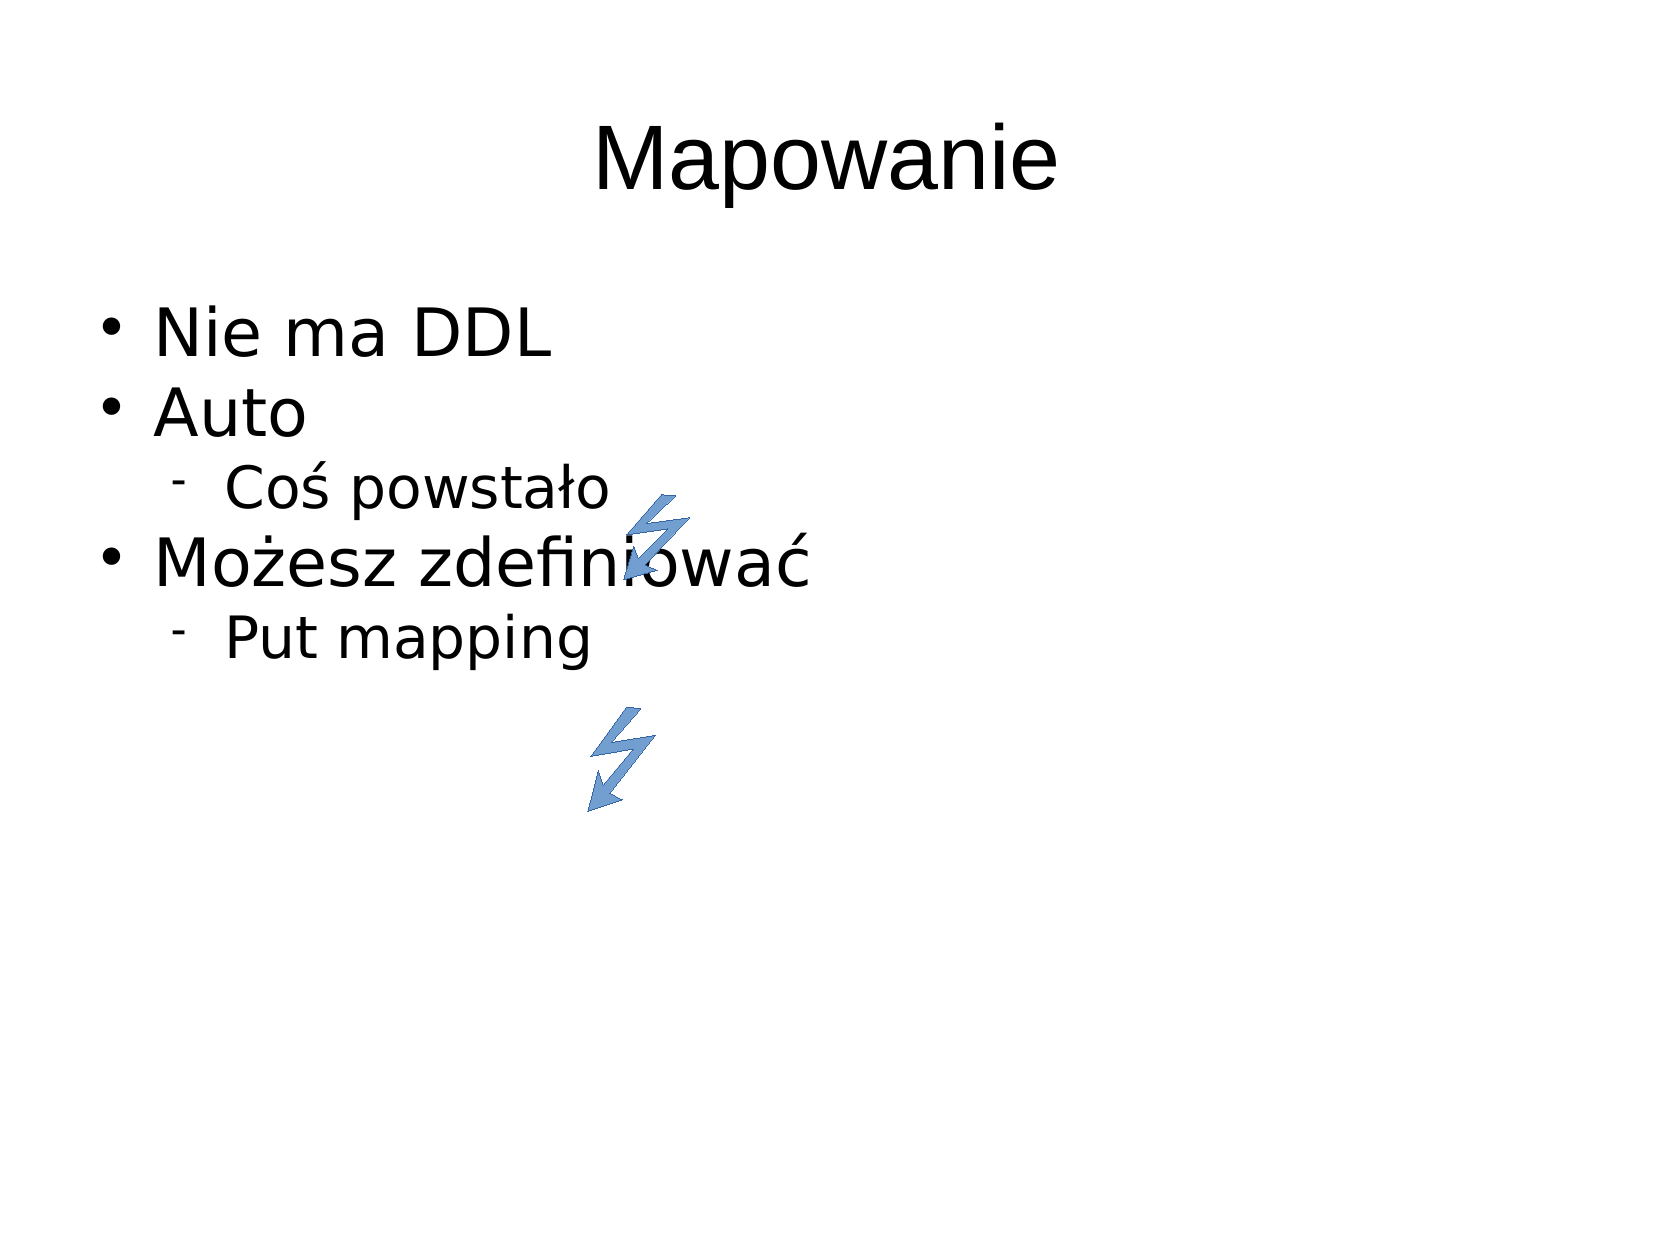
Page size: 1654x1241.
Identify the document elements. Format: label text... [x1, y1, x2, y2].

text_box Mapowanie [82, 49, 1571, 257]
text_box [623, 494, 690, 580]
text_box [587, 707, 656, 812]
text_box Nie ma DDL Auto Coś powstało Możesz zdefiniować Put mapping [82, 290, 1571, 1010]
